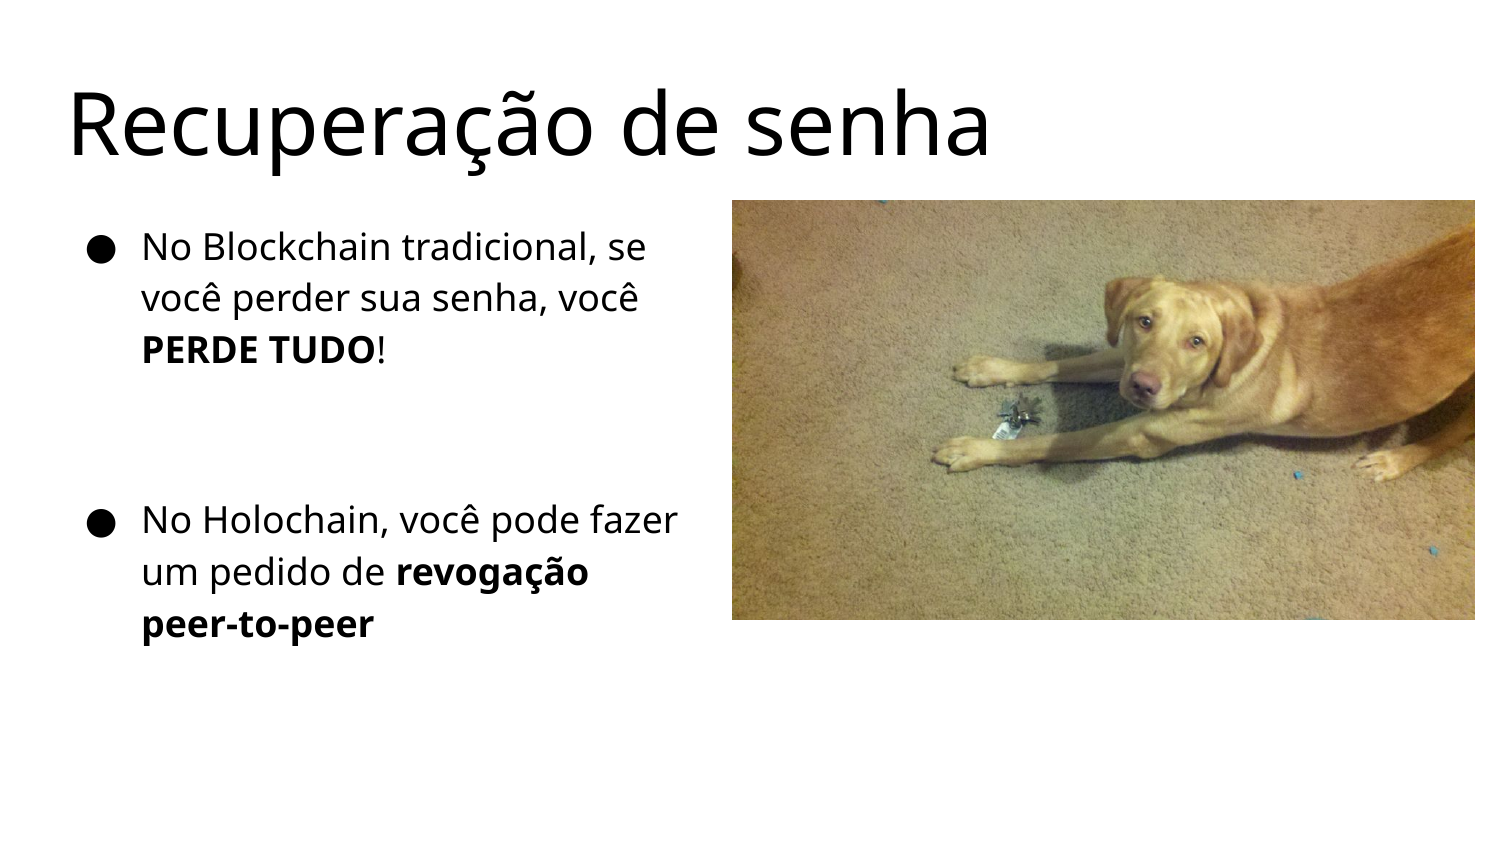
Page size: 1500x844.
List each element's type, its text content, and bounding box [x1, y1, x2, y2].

picture [732, 200, 1476, 620]
list No Blockchain tradicional, se você perder sua senha, você PERDE TUDO! No Holochain, você pode fazer um pedido de revogação peer-to-peer [51, 200, 708, 752]
title Recuperação de senha [51, 51, 1449, 189]
